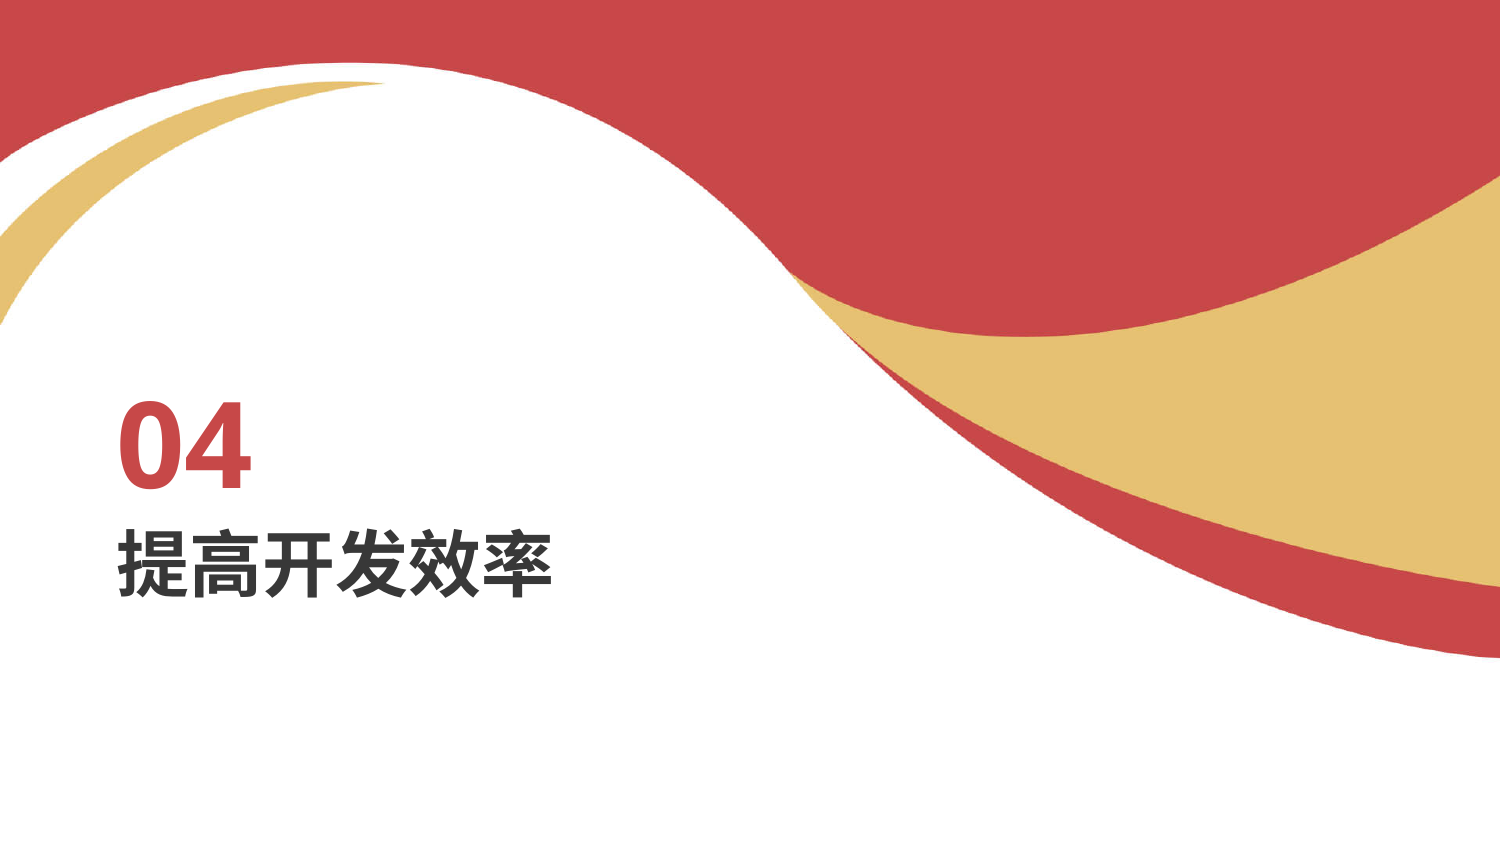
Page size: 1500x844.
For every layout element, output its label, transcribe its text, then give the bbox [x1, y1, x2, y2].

picture [0, 0, 1500, 844]
text_box 提高开发效率 [101, 511, 939, 658]
text_box 04 [101, 338, 340, 511]
